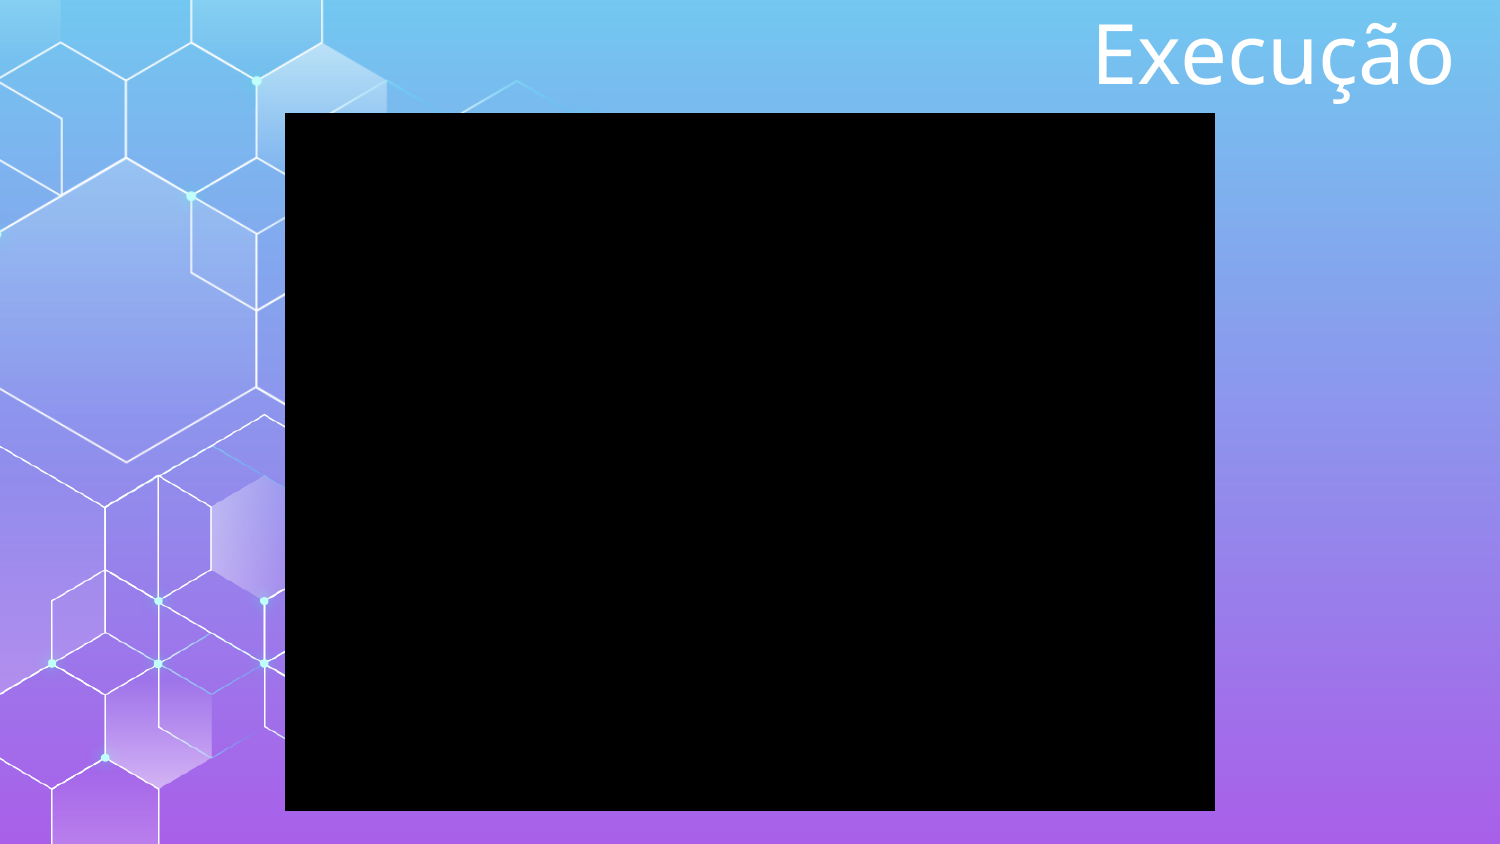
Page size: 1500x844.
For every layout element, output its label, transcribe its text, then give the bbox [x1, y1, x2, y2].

picture [0, 0, 1215, 844]
title Execução [949, 0, 1500, 114]
